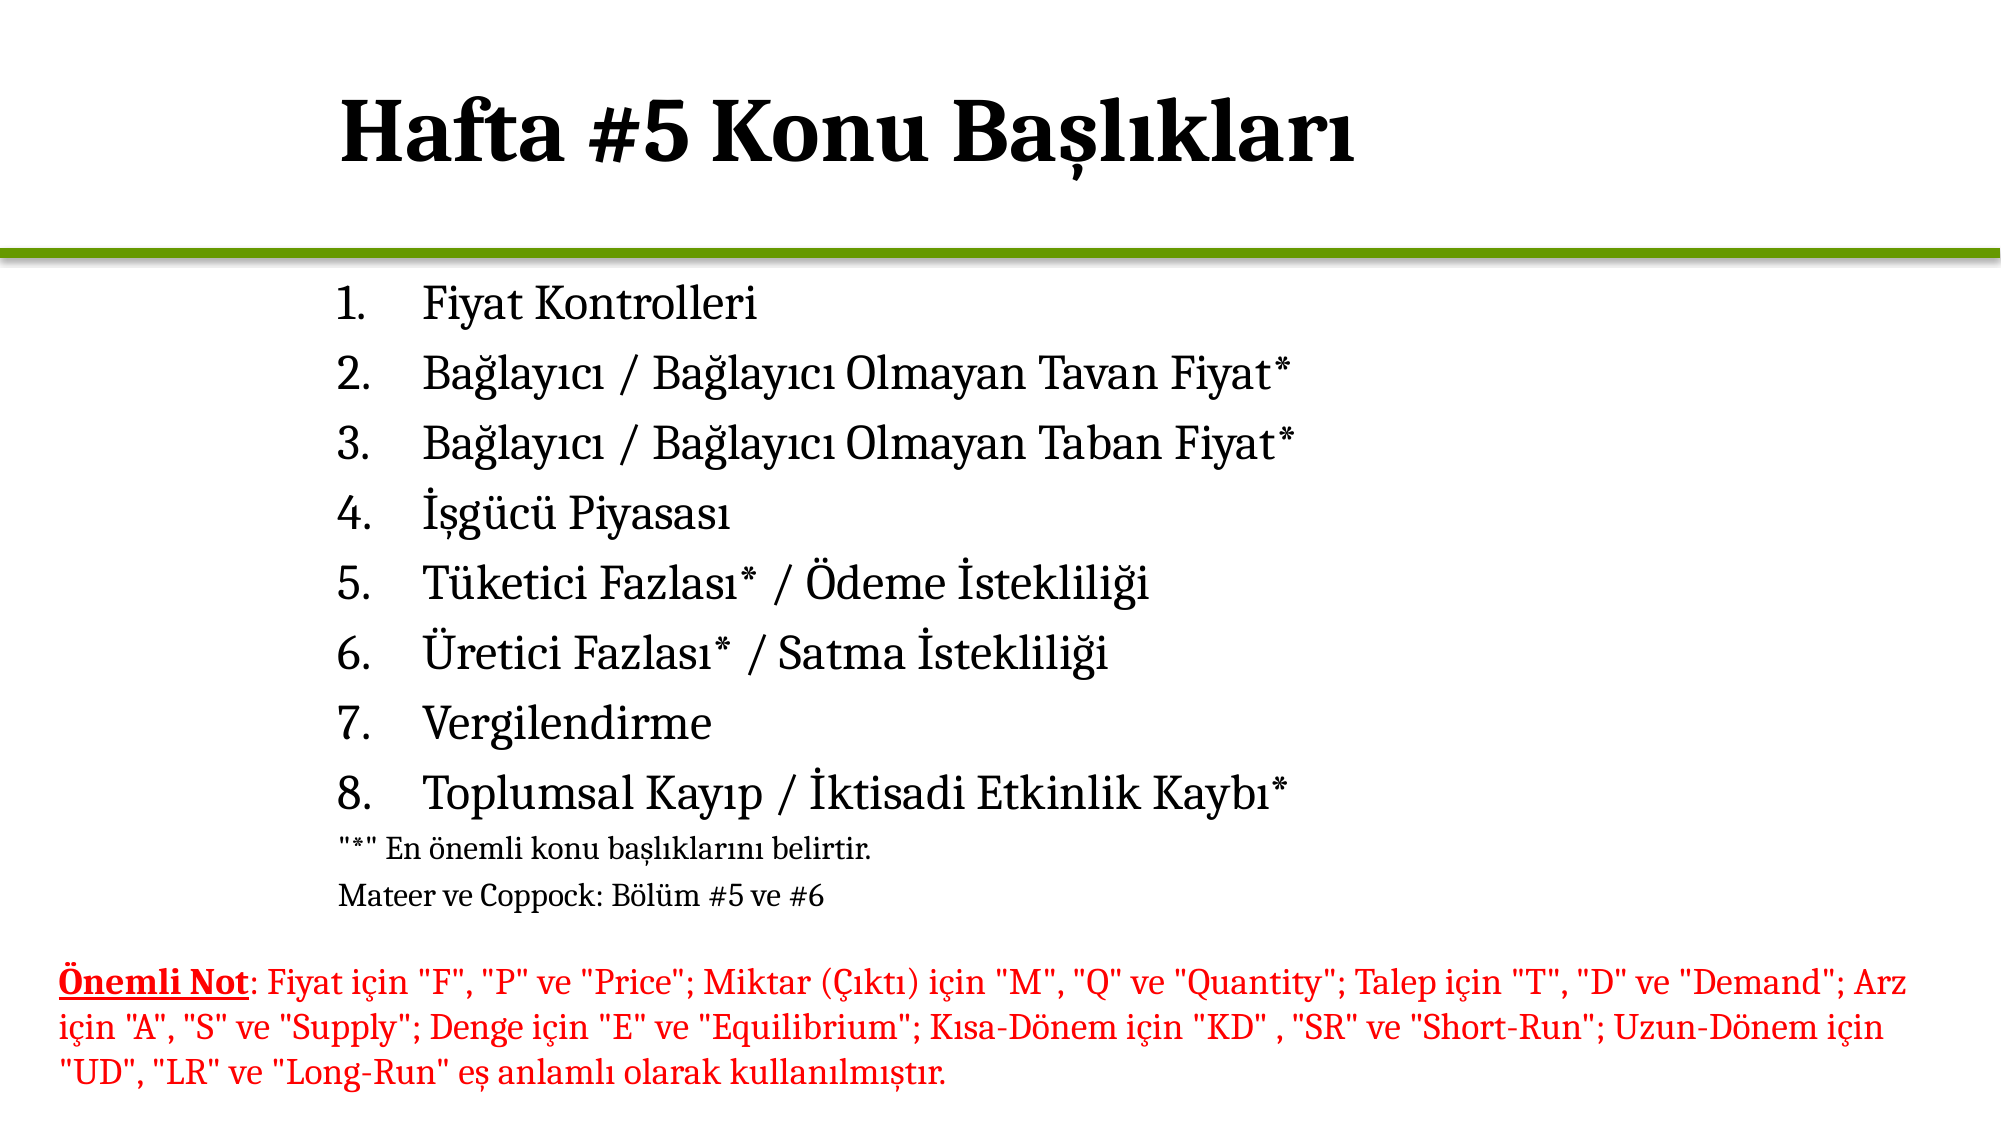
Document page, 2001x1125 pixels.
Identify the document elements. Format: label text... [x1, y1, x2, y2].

list Fiyat Kontrolleri Bağlayıcı / Bağlayıcı Olmayan Tavan Fiyat* Bağlayıcı / Bağlayıcı Olmayan Taban Fiyat* İşgücü Piyasası Tüketici Fazlası* / Ödeme İstekliliği Üretici Fazlası* / Satma İstekliliği Vergilendirme Toplumsal Kayıp / İktisadi Etkinlik Kaybı* "*" En önemli konu başlıklarını belirtir. Mateer ve Coppock: Bölüm #5 ve #6 [322, 262, 1673, 935]
title Hafta #5 Konu Başlıkları [324, 0, 1675, 251]
text_box Önemli Not: Fiyat için "F", "P" ve "Price"; Miktar (Çıktı) için "M", "Q" ve "Quantity"; Talep için "T", "D" ve "Demand"; Arz için "A", "S" ve "Supply"; Denge için "E" ve "Equilibrium"; Kısa-Dönem için "KD" , "SR" ve "Short-Run"; Uzun-Dönem için "UD", "LR" ve "Long-Run" eş anlamlı olarak kullanılmıştır. [43, 949, 1963, 1125]
